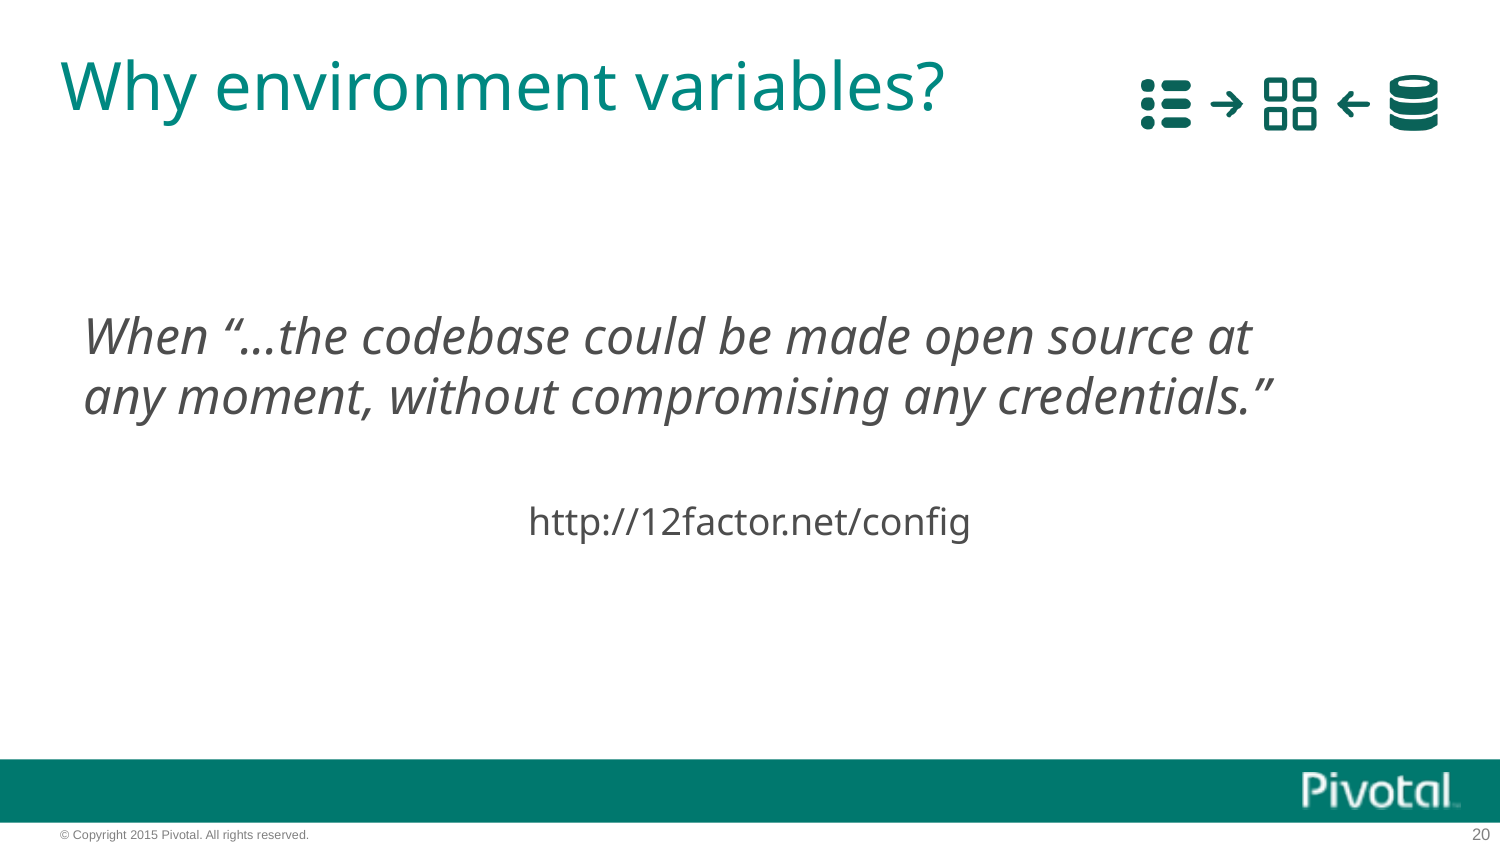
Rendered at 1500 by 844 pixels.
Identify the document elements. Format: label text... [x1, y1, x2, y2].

text_box http://12factor.net/config [528, 498, 972, 544]
text_box When “...the codebase could be made open source at any moment, without compromising any credentials.” [83, 304, 1319, 425]
picture [1141, 74, 1438, 131]
picture [1302, 772, 1461, 810]
slide_number 20 [1402, 823, 1492, 844]
title Why environment variables? [59, 52, 1441, 145]
